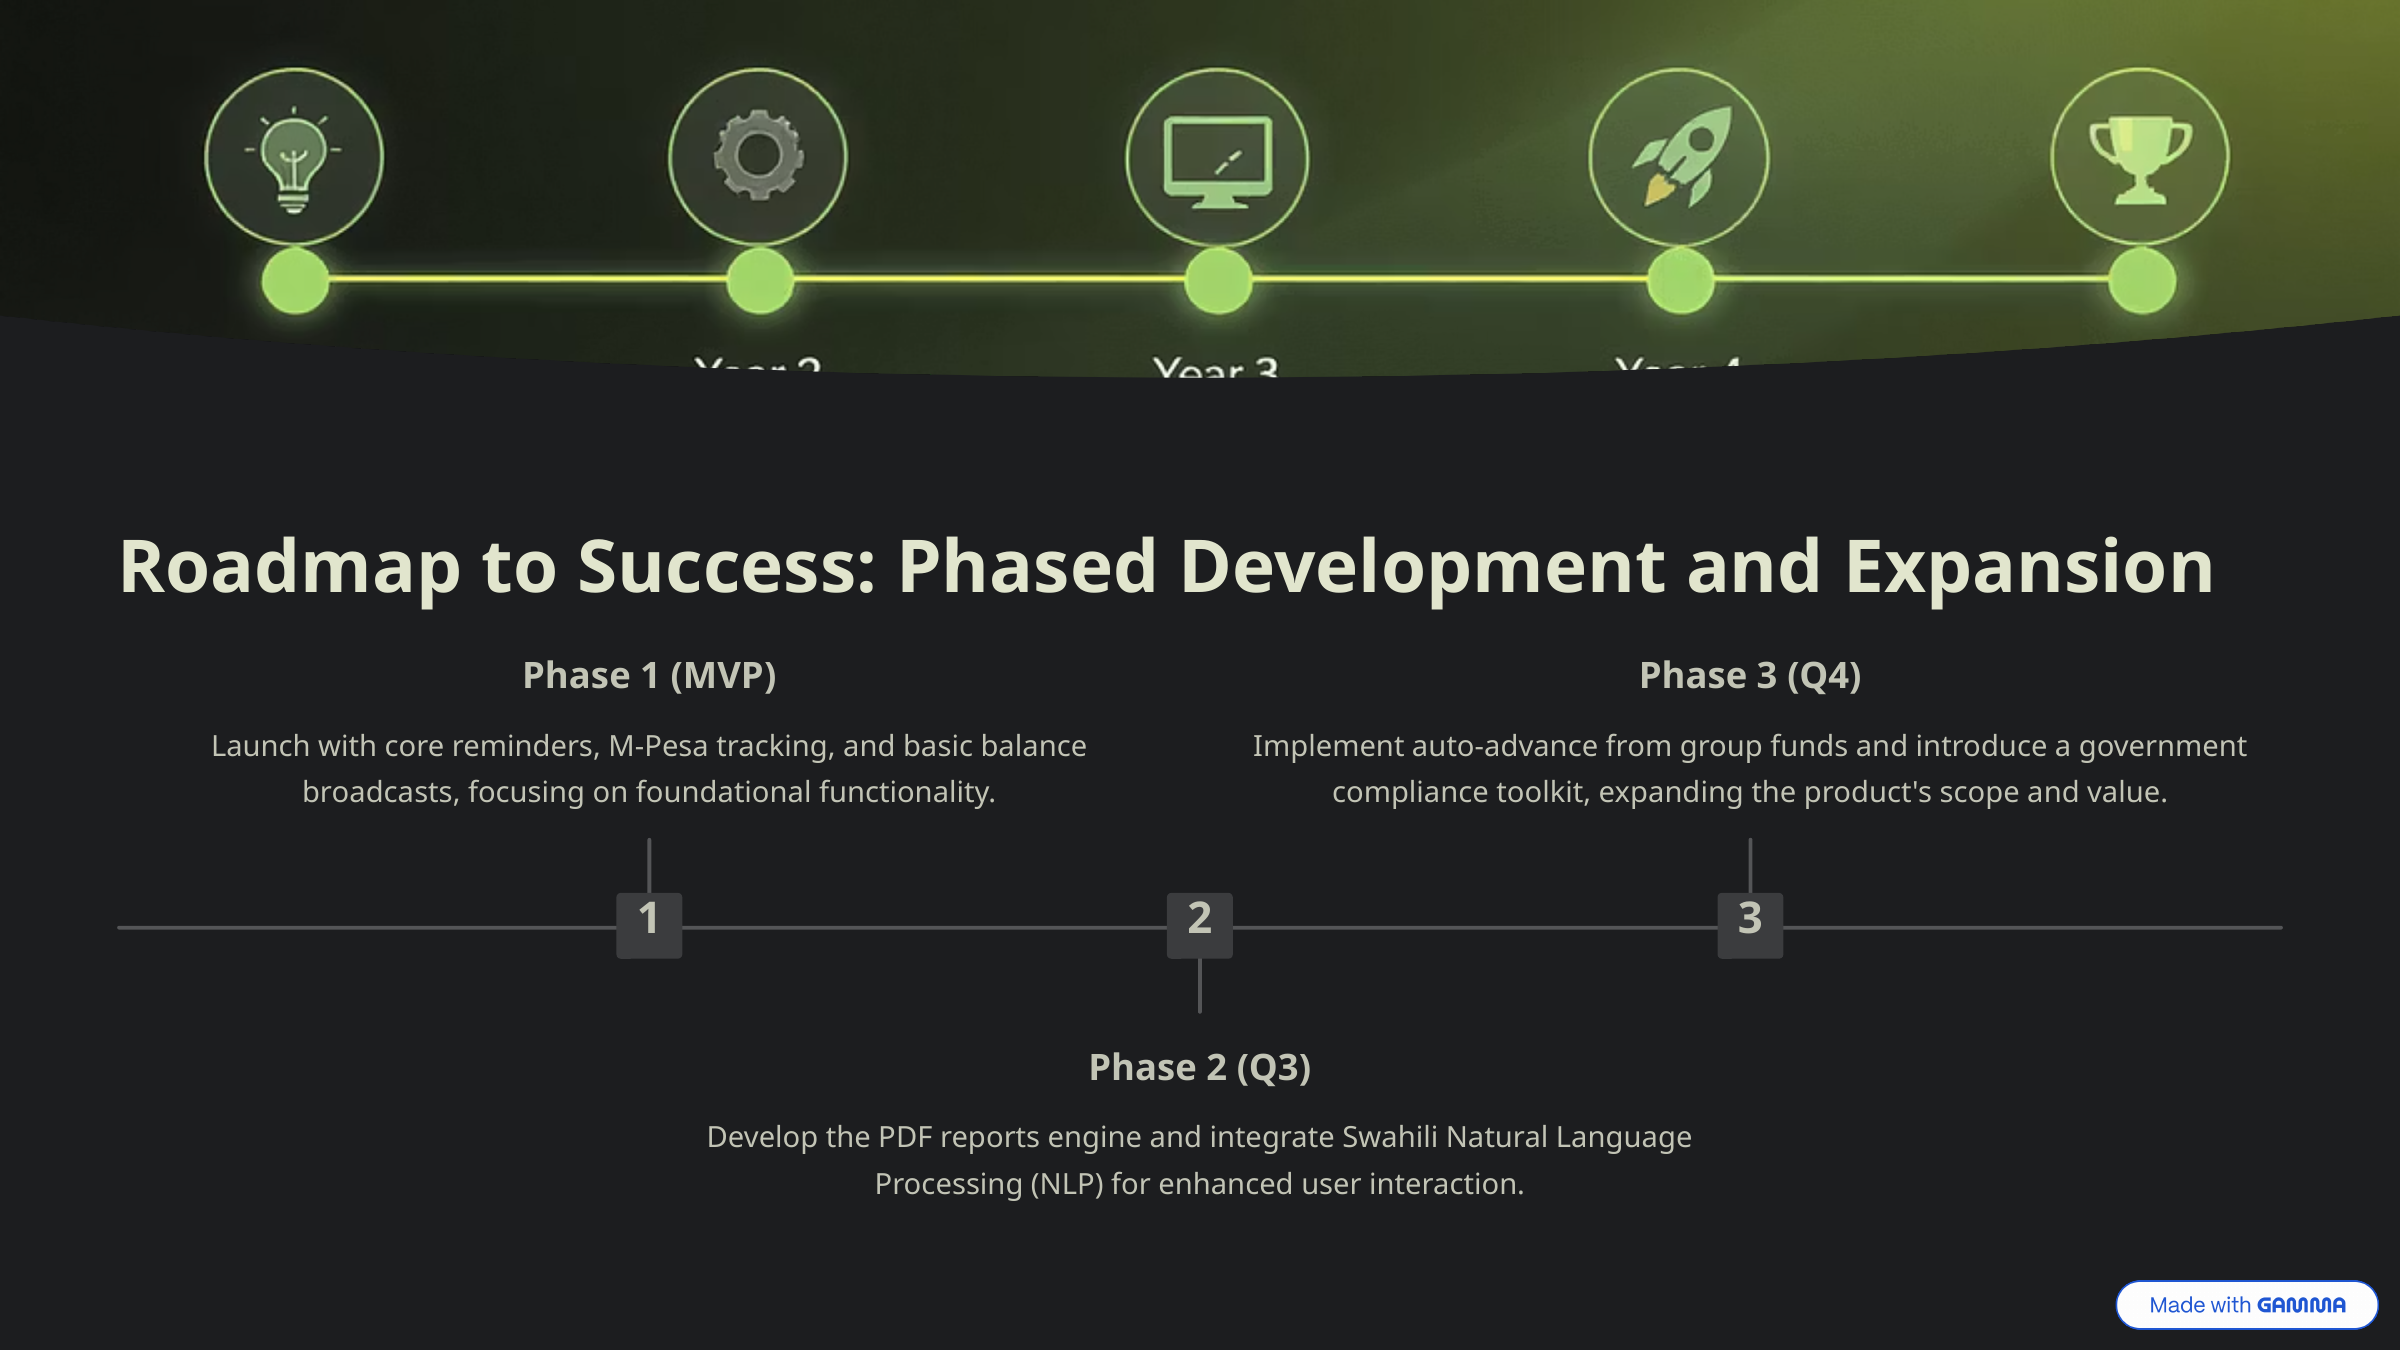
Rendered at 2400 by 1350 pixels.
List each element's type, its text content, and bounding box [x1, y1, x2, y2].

text_box 2 [1177, 898, 1222, 954]
text_box Implement auto-advance from group funds and introduce a government compliance toolkit, expanding the product's scope and value. [1247, 714, 2254, 809]
text_box [616, 892, 683, 959]
text_box 3 [1728, 898, 1773, 954]
text_box Launch with core reminders, M-Pesa tracking, and basic balance broadcasts, focusing on foundational functionality. [146, 714, 1153, 809]
text_box [1198, 959, 1202, 1014]
text_box Phase 3 (Q4) [1567, 651, 1934, 698]
text_box Phase 1 (MVP) [466, 651, 833, 698]
text_box [683, 925, 1166, 930]
picture [0, 0, 2400, 385]
picture [2106, 1271, 2389, 1339]
text_box [1233, 925, 1717, 930]
text_box [1166, 892, 1233, 959]
text_box 1 [627, 898, 672, 954]
text_box [1748, 837, 1753, 892]
text_box Phase 2 (Q3) [1016, 1043, 1384, 1089]
text_box [117, 925, 616, 930]
text_box Roadmap to Success: Phased Development and Expansion [117, 516, 2061, 608]
text_box [647, 837, 652, 892]
text_box [1784, 925, 2283, 930]
text_box Develop the PDF reports engine and integrate Swahili Natural Language Processing (NLP) for enhanced user interaction. [697, 1106, 1703, 1201]
text_box [1717, 892, 1784, 959]
